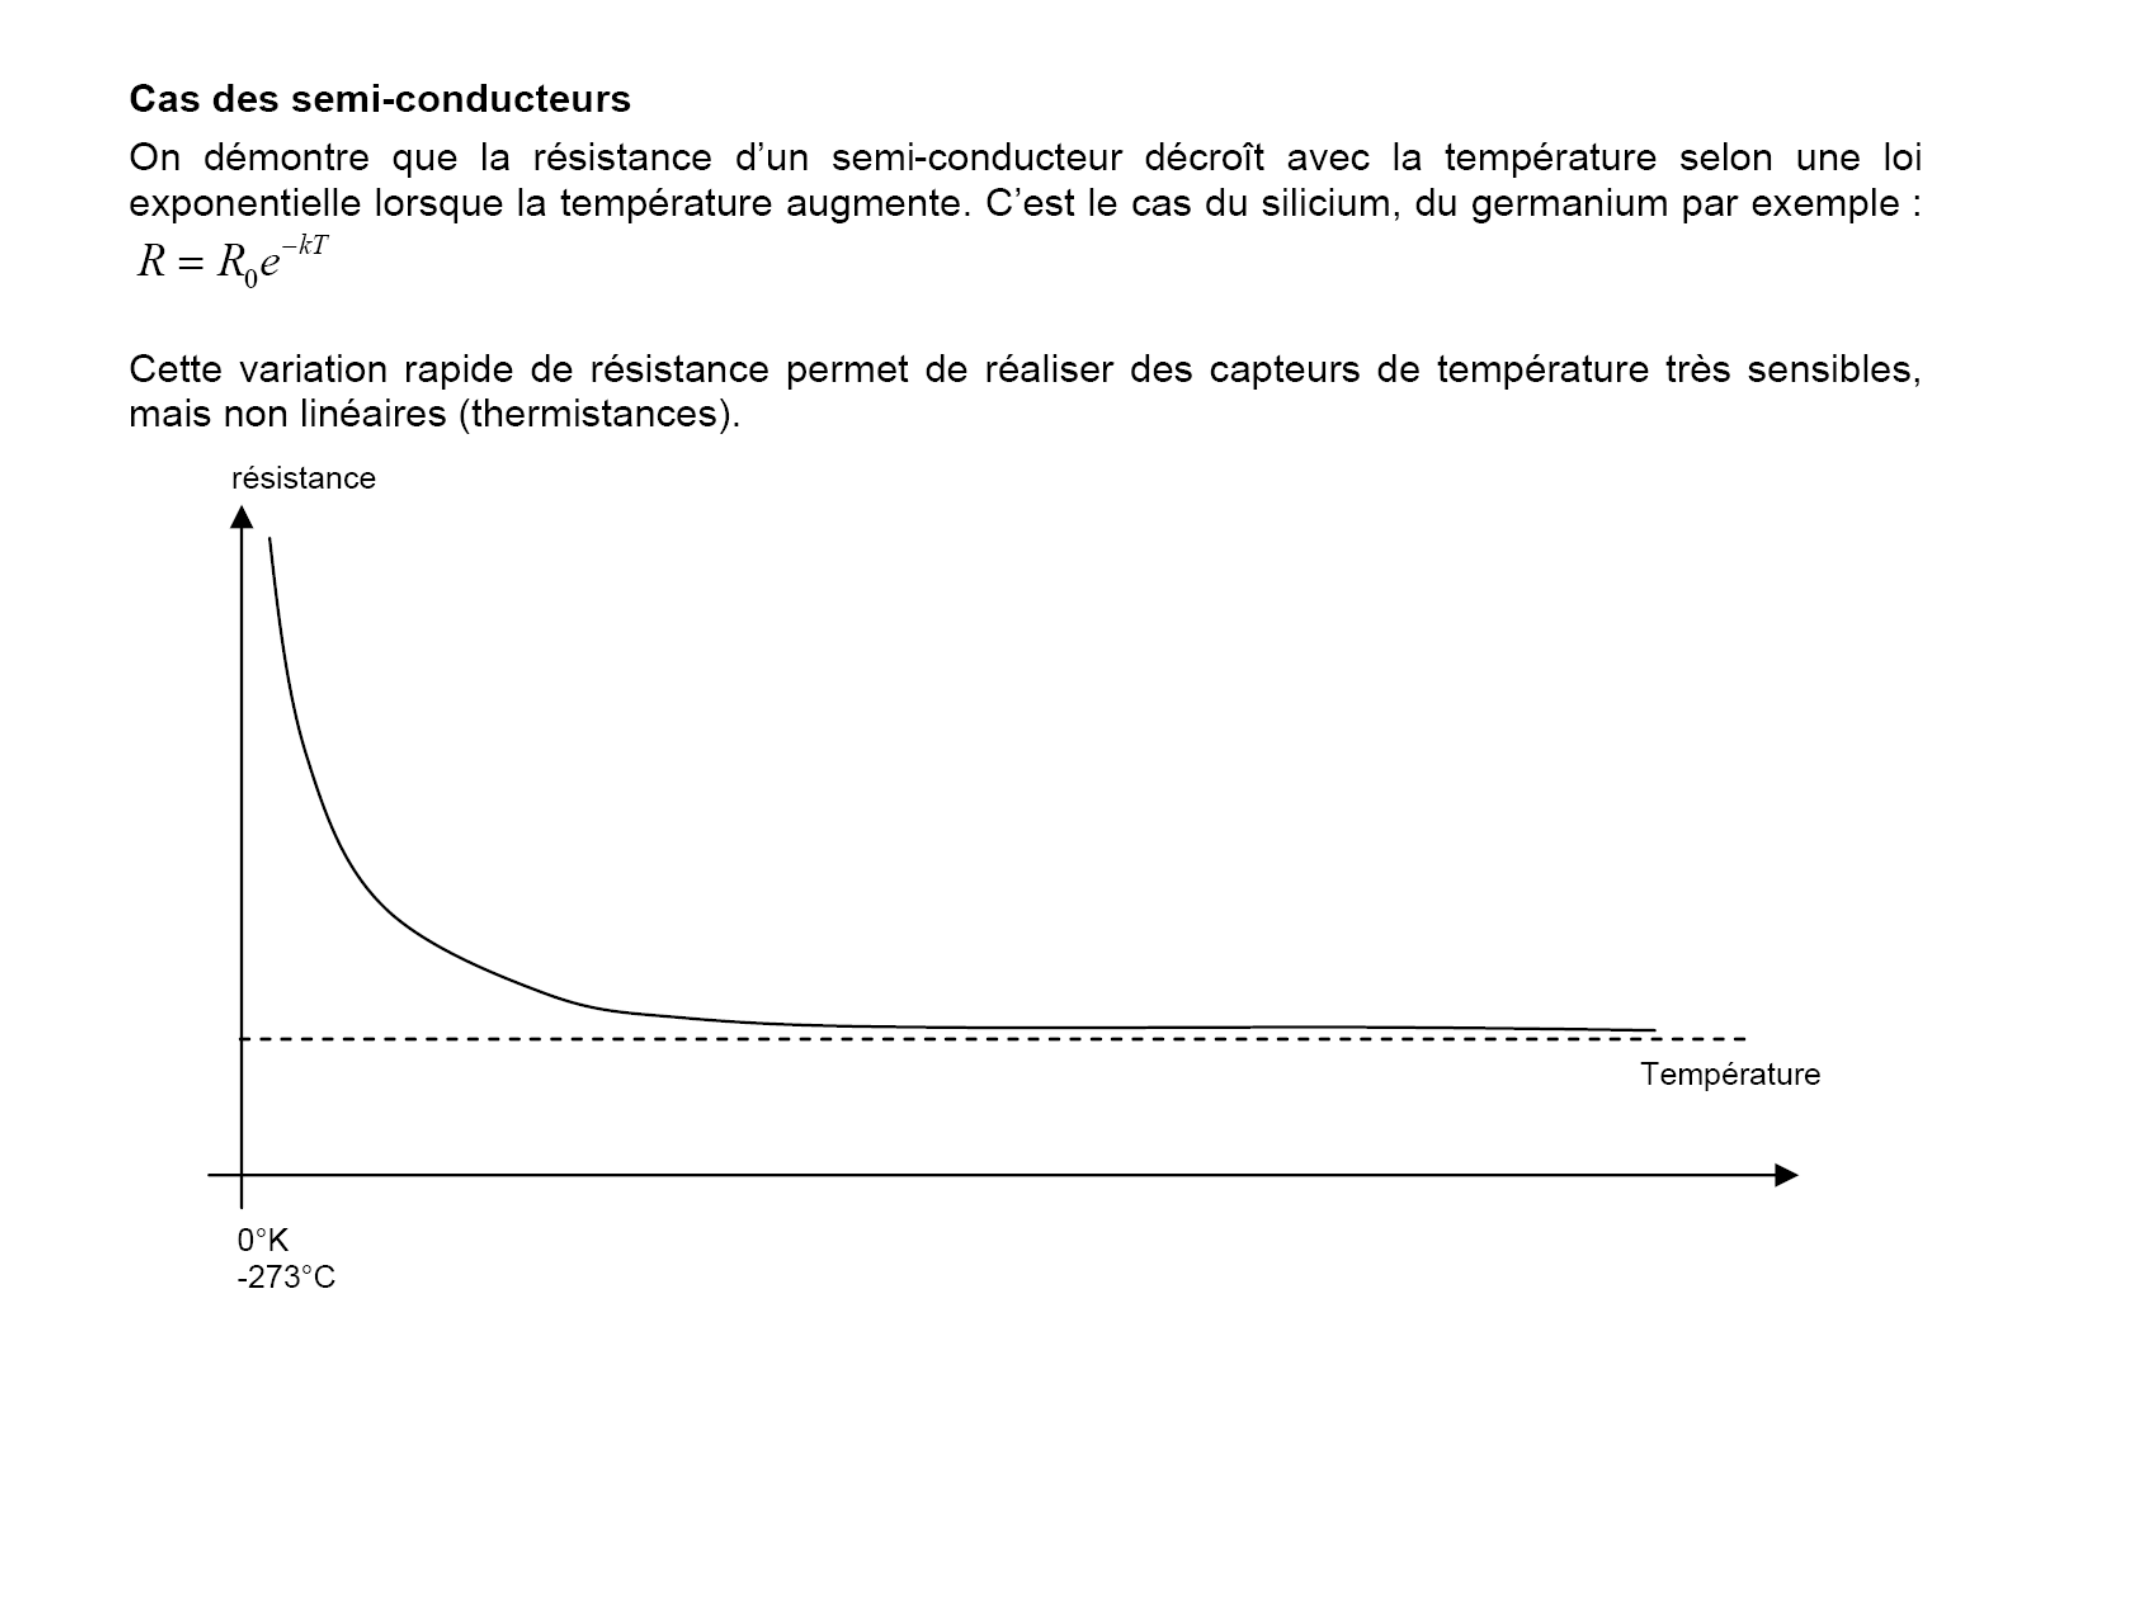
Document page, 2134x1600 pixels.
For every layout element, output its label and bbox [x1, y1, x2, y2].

picture [111, 65, 1993, 1313]
